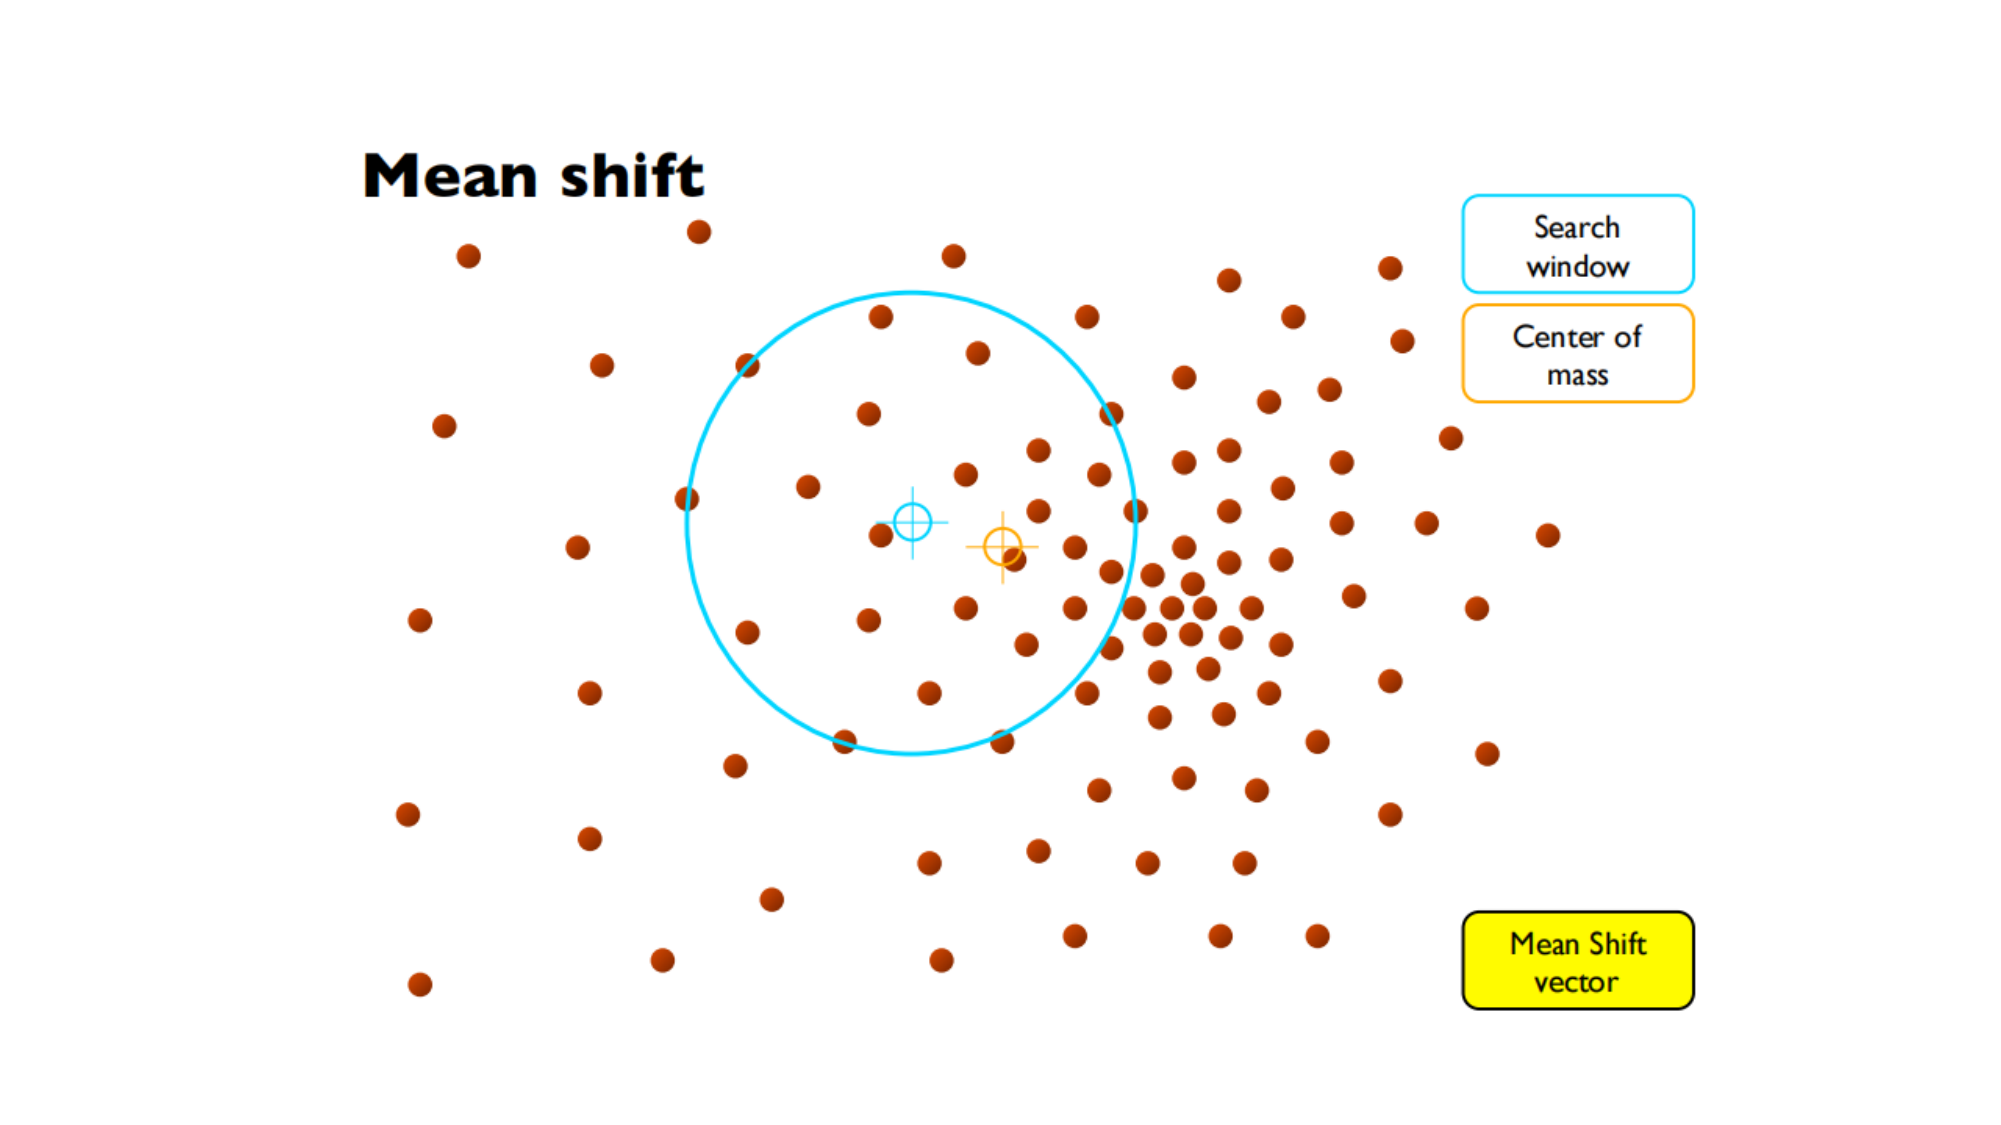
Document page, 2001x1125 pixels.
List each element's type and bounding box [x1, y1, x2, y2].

picture [230, 50, 1770, 1075]
